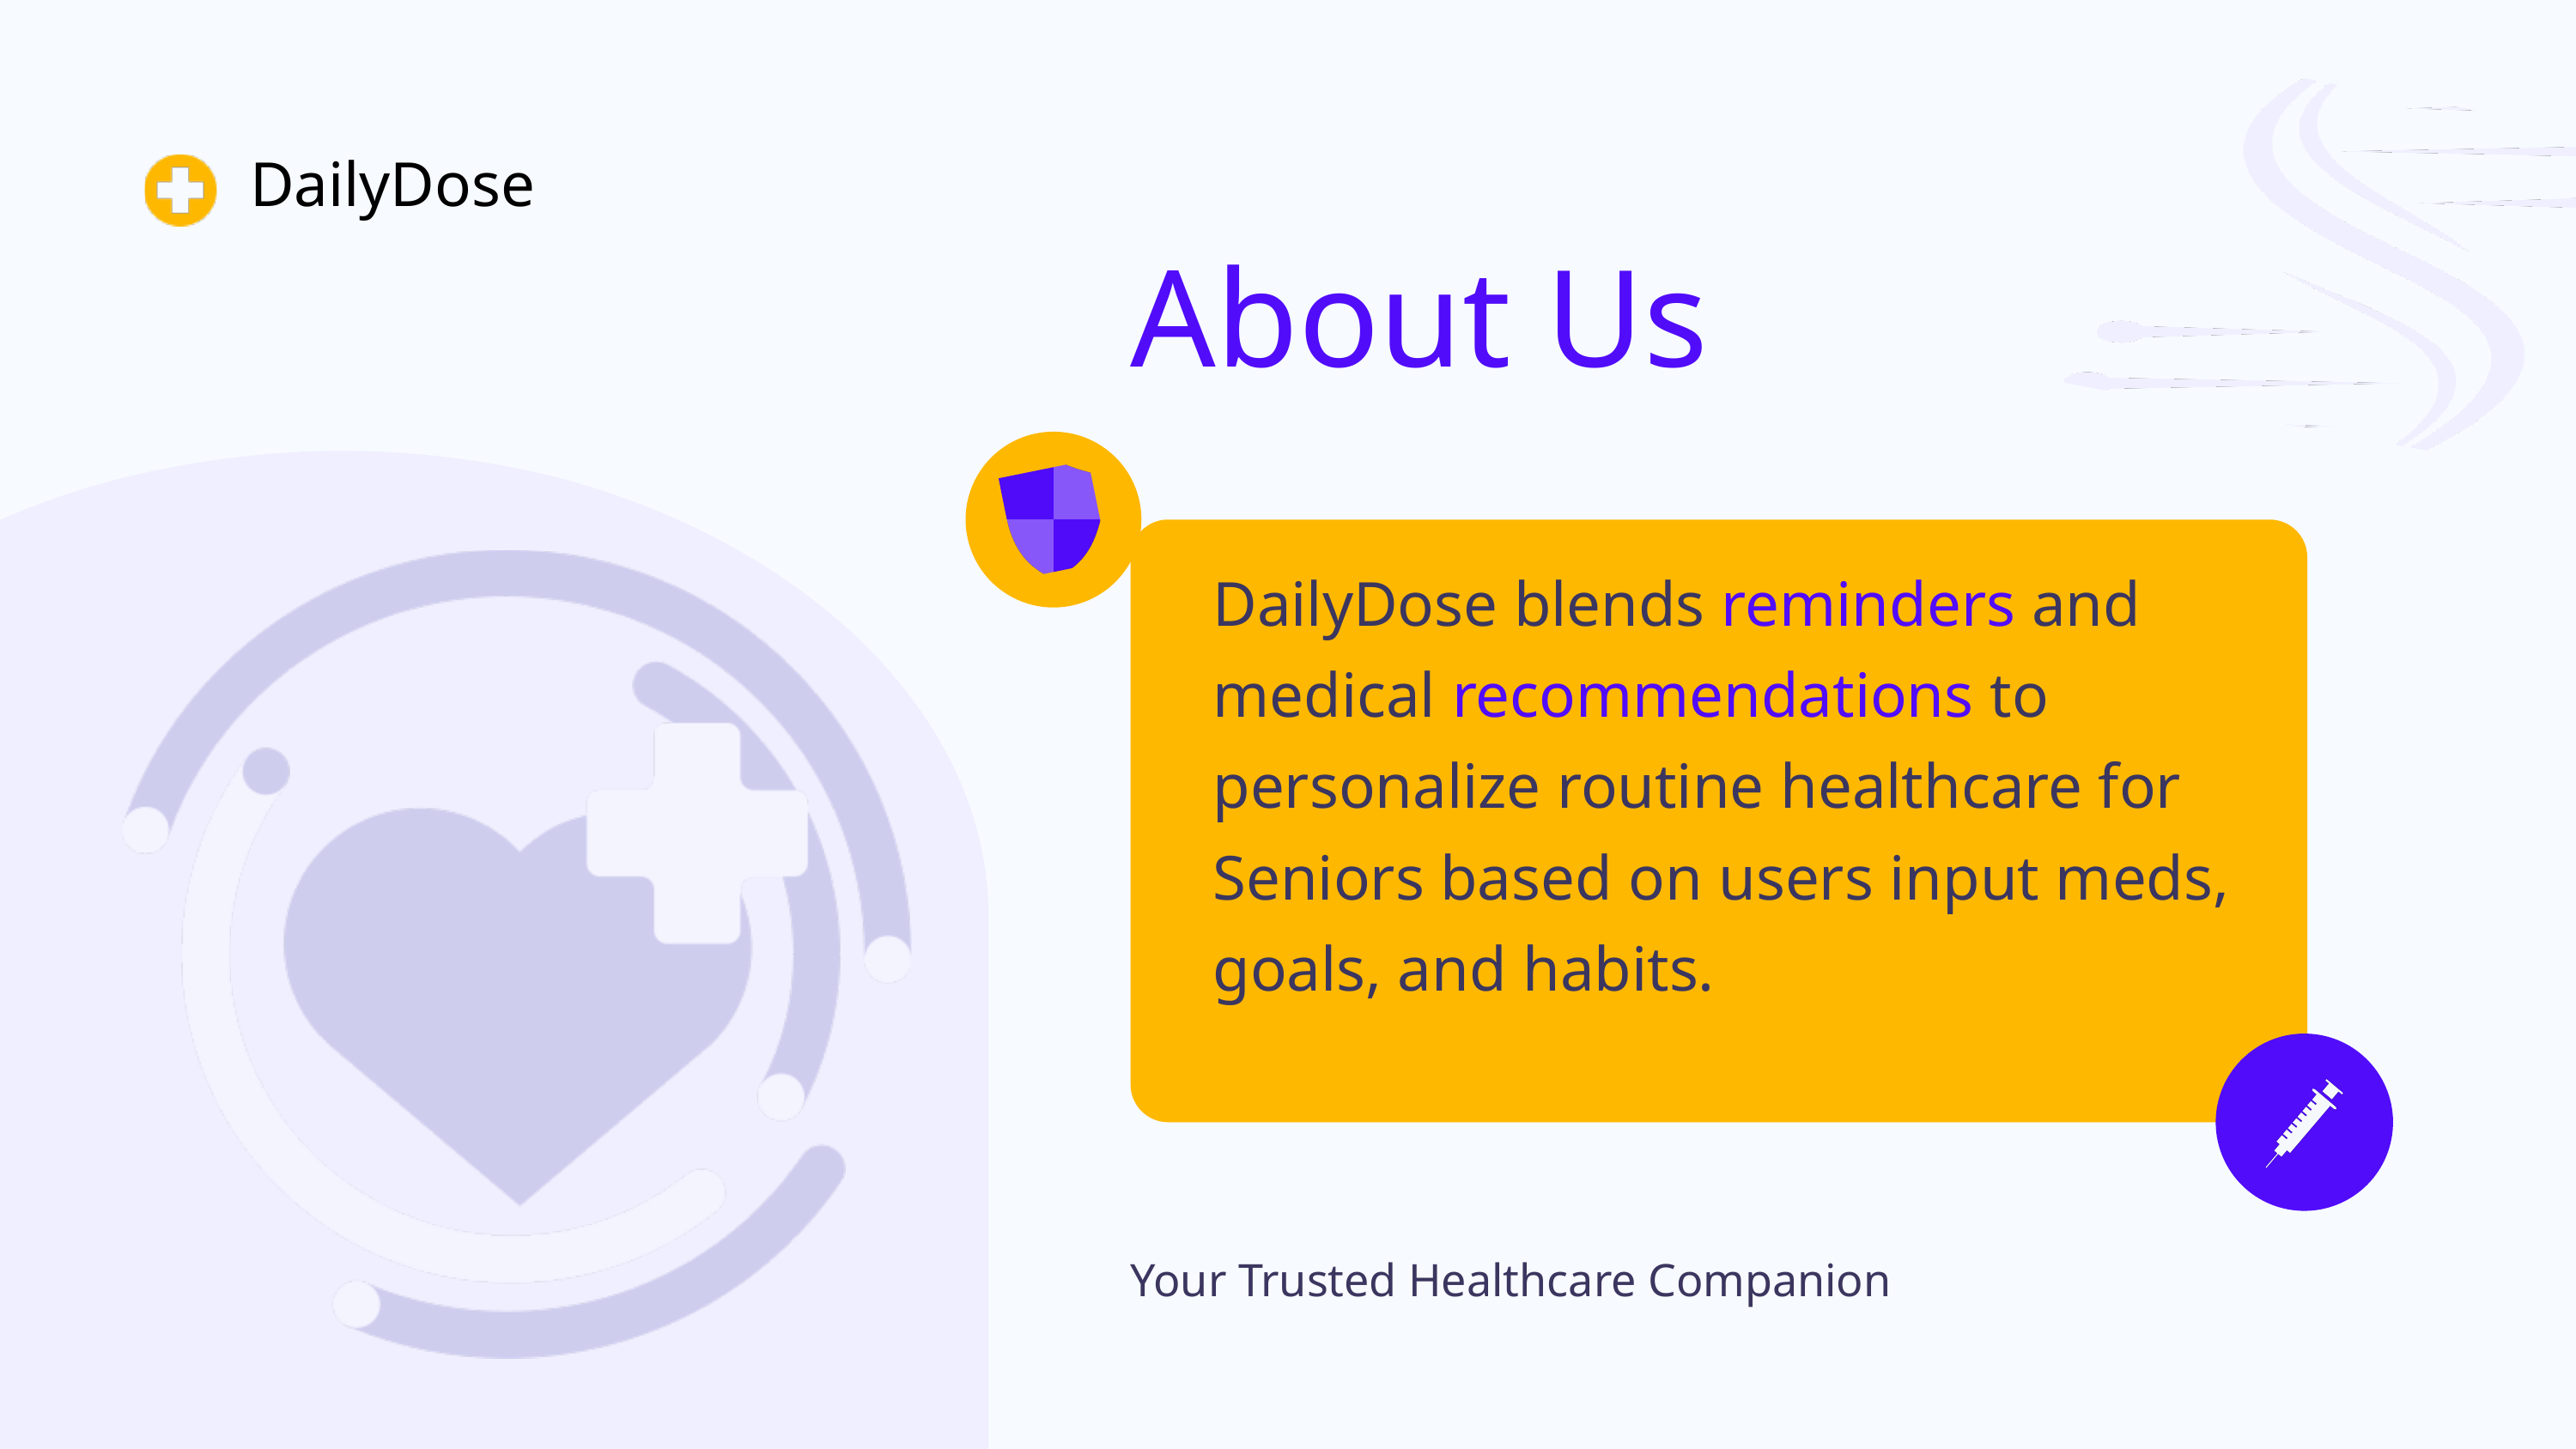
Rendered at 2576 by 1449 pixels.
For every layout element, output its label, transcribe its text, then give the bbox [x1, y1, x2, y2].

text_box DailyDose [250, 152, 734, 220]
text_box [946, 413, 1161, 627]
text_box About Us [1130, 206, 1952, 395]
text_box [144, 155, 217, 227]
text_box [2063, 45, 2576, 479]
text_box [2215, 1033, 2394, 1211]
text_box Your Trusted Healthcare Companion [1130, 1238, 2014, 1306]
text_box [0, 451, 989, 1449]
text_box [1130, 518, 2308, 1123]
